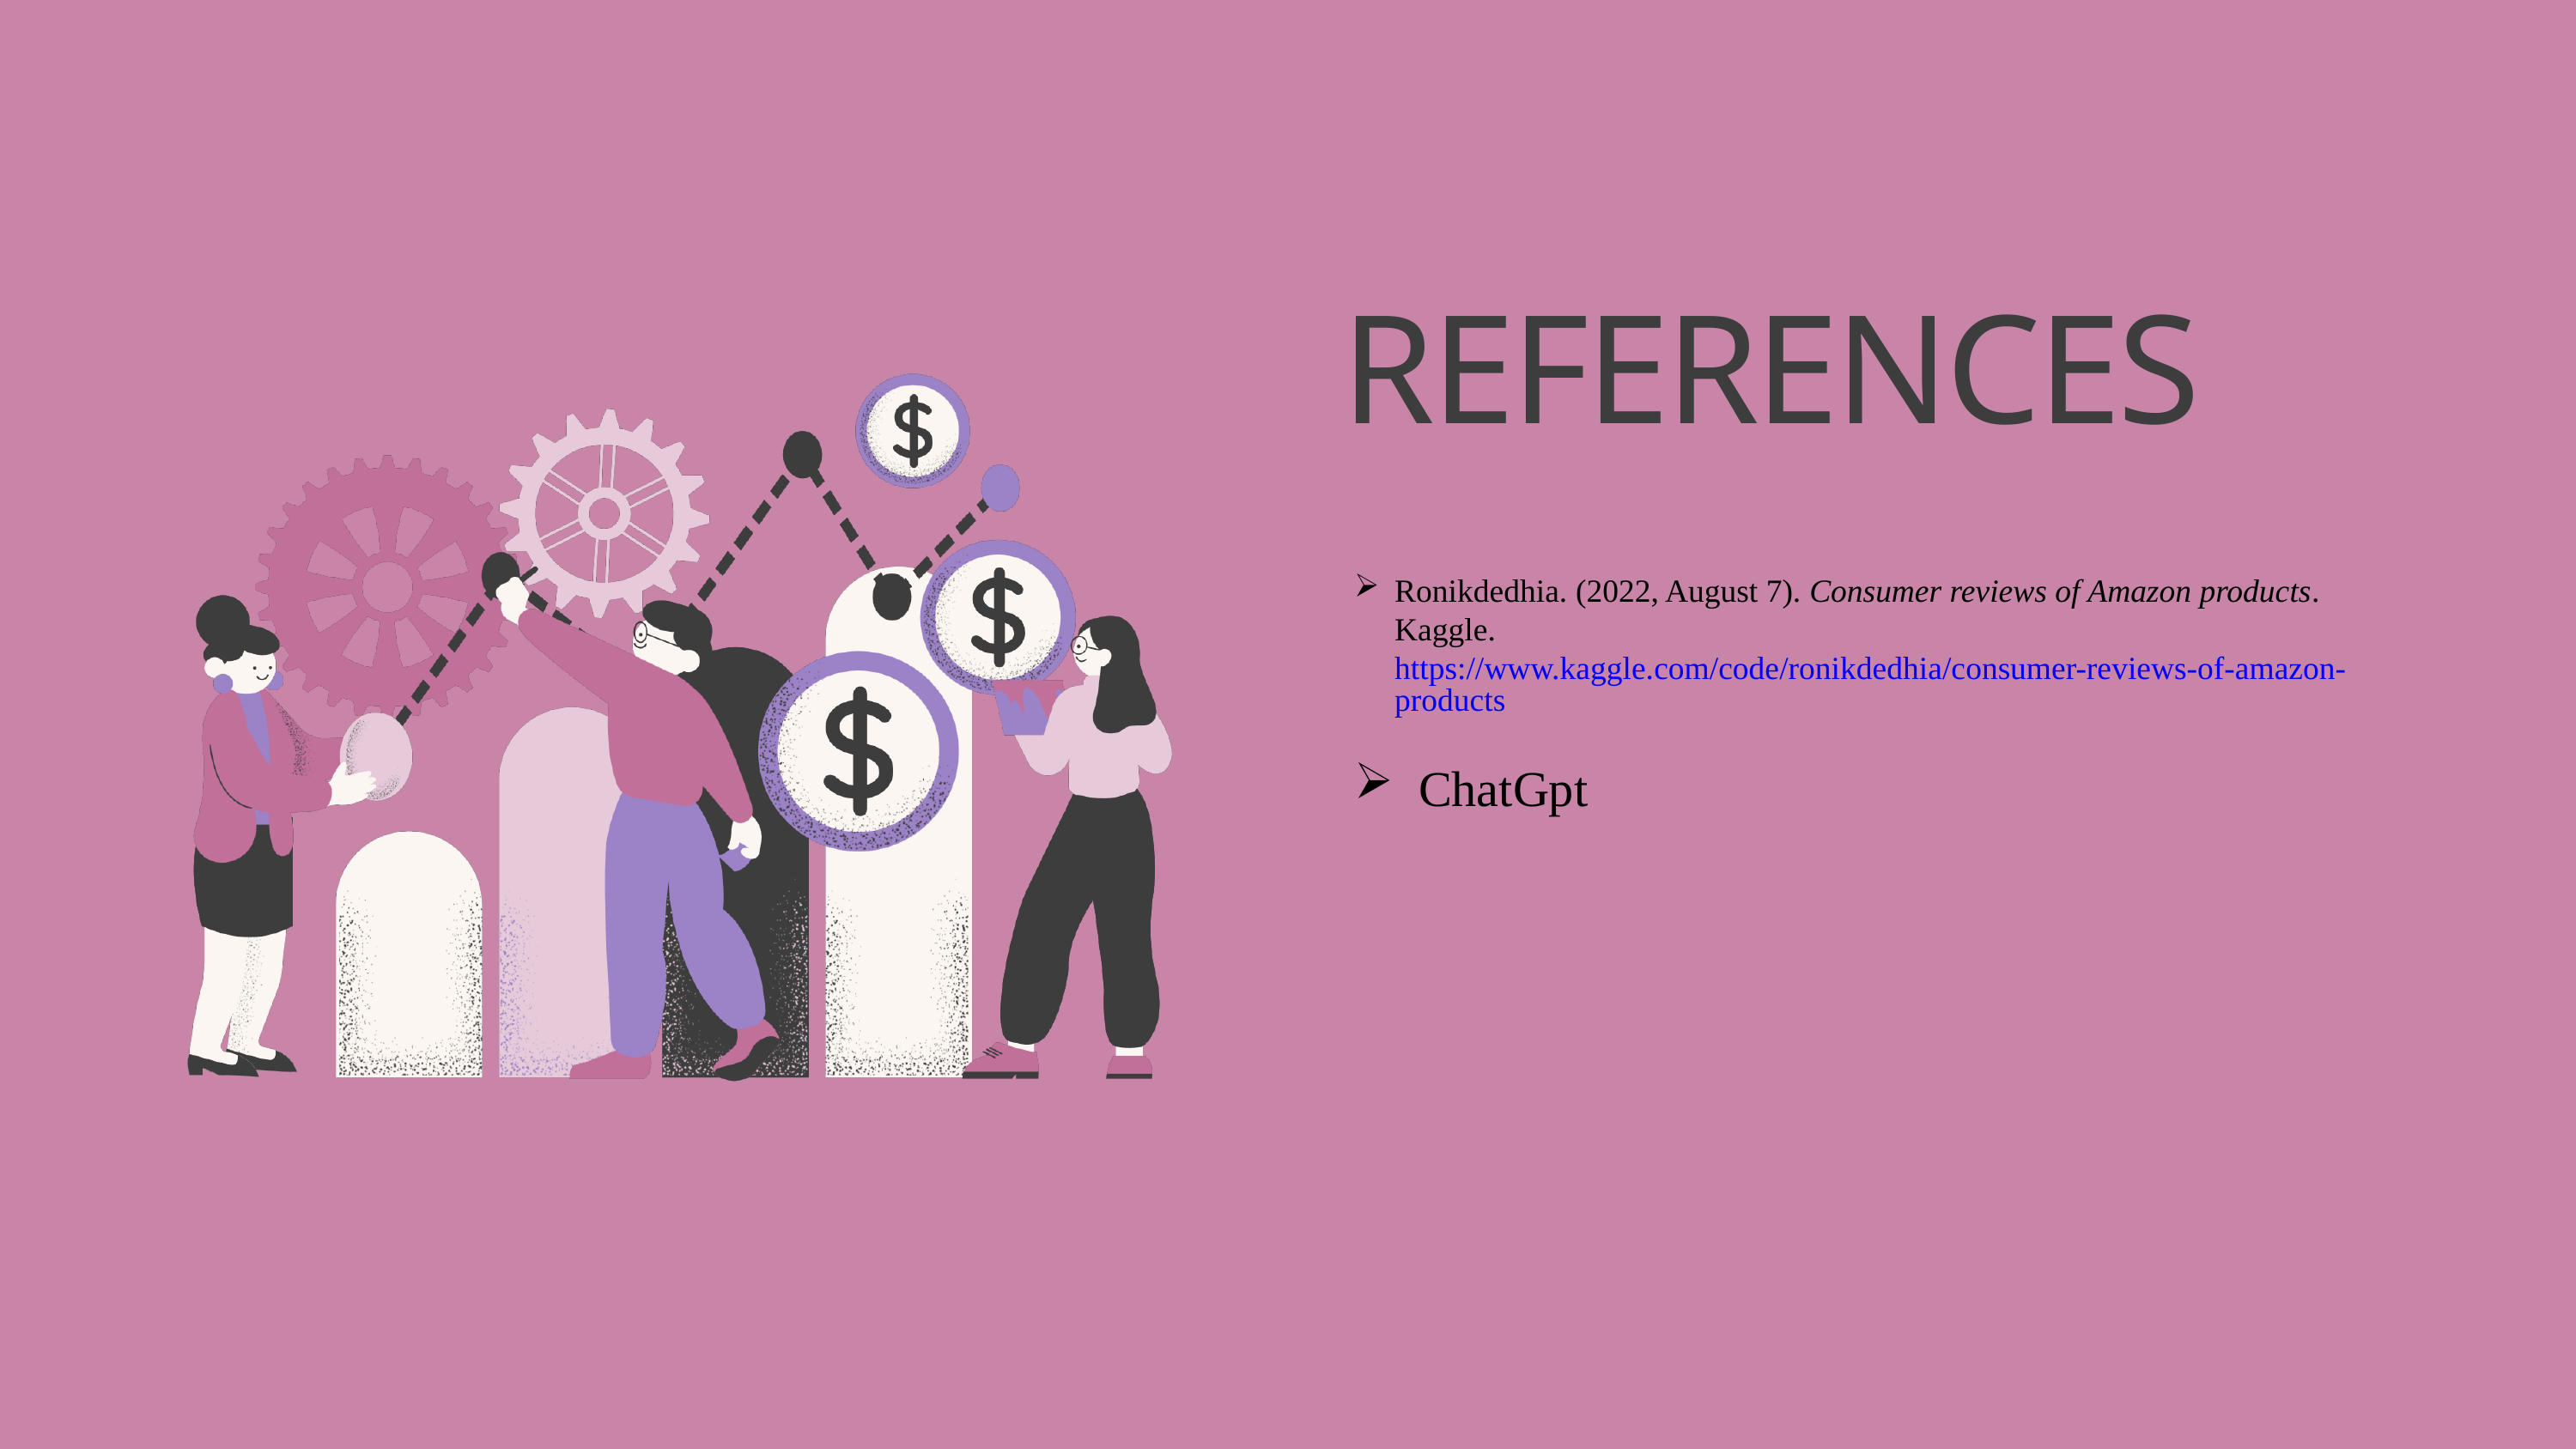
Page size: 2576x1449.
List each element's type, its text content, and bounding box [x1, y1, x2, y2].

text_box Ronikdedhia. (2022, August 7). Consumer reviews of Amazon products. Kaggle. https://www.kaggle.com/code/ronikdedhia/consumer-reviews-of-amazon-products ChatGpt [1341, 563, 2372, 851]
text_box REFERENCES [1341, 305, 2432, 454]
text_box [186, 363, 1179, 1085]
